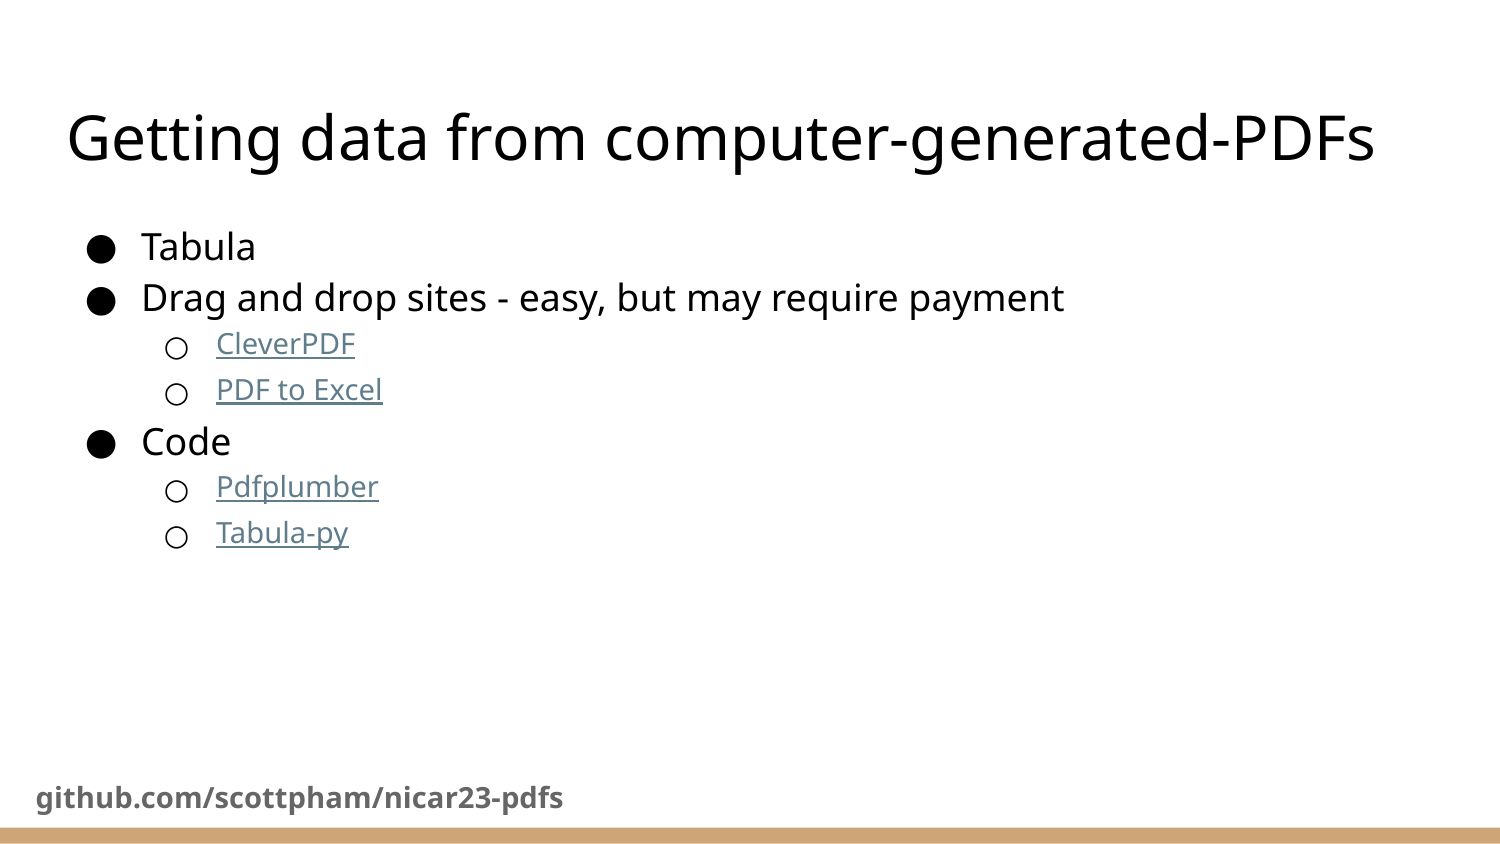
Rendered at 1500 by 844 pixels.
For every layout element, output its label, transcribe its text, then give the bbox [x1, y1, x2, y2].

title Getting data from computer-generated-PDFs [51, 51, 1449, 189]
list Tabula Drag and drop sites - easy, but may require payment CleverPDF PDF to Excel Code Pdfplumber Tabula-py [51, 200, 1449, 752]
